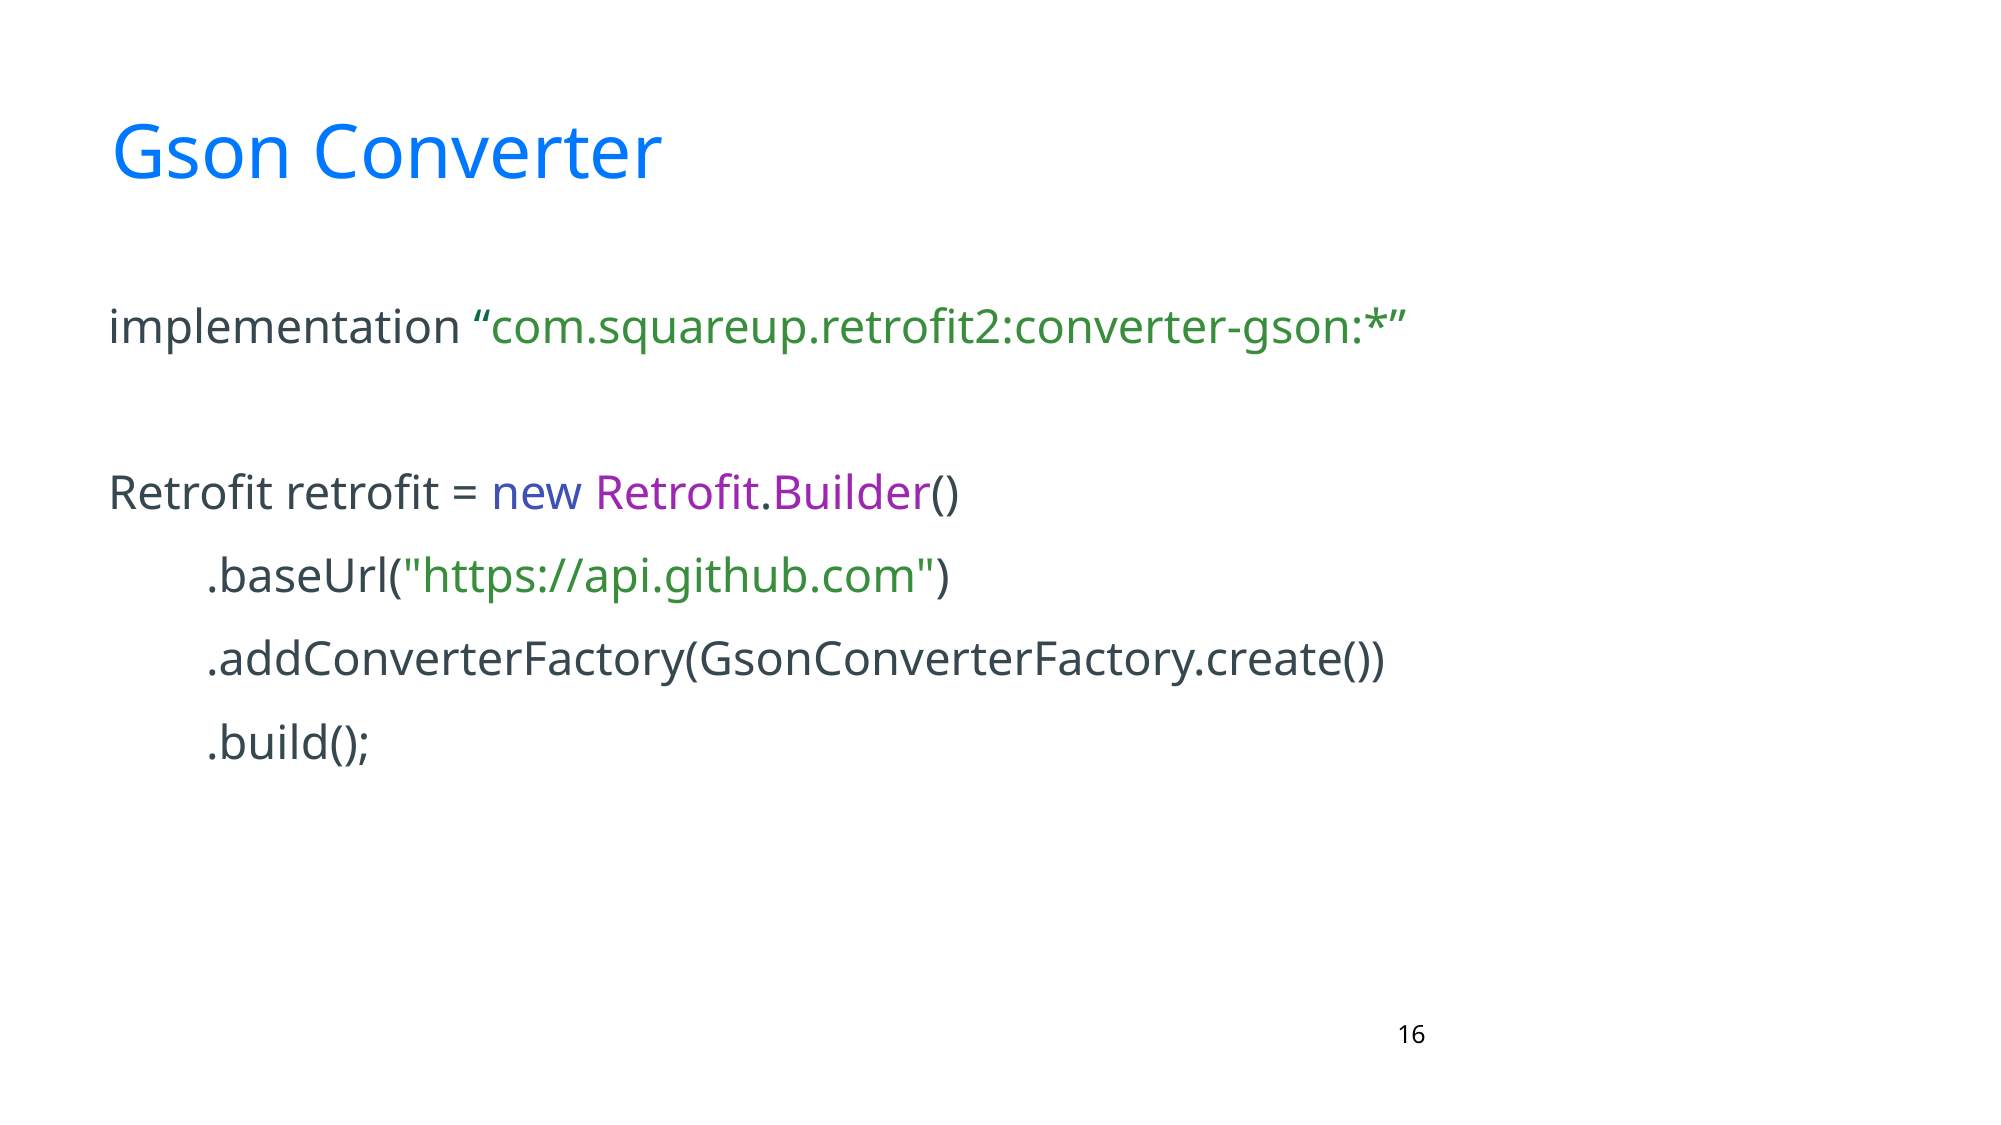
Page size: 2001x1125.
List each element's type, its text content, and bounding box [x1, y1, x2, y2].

slide_number ‹#› [966, 701, 1434, 1125]
list implementation “com.squareup.retrofit2:converter-gson:*” Retrofit retrofit = new Retrofit.Builder() .baseUrl("https://api.github.com") .addConverterFactory(GsonConverterFactory.create()) .build(); [108, 290, 1892, 1021]
title Gson Converter [111, 113, 1892, 220]
